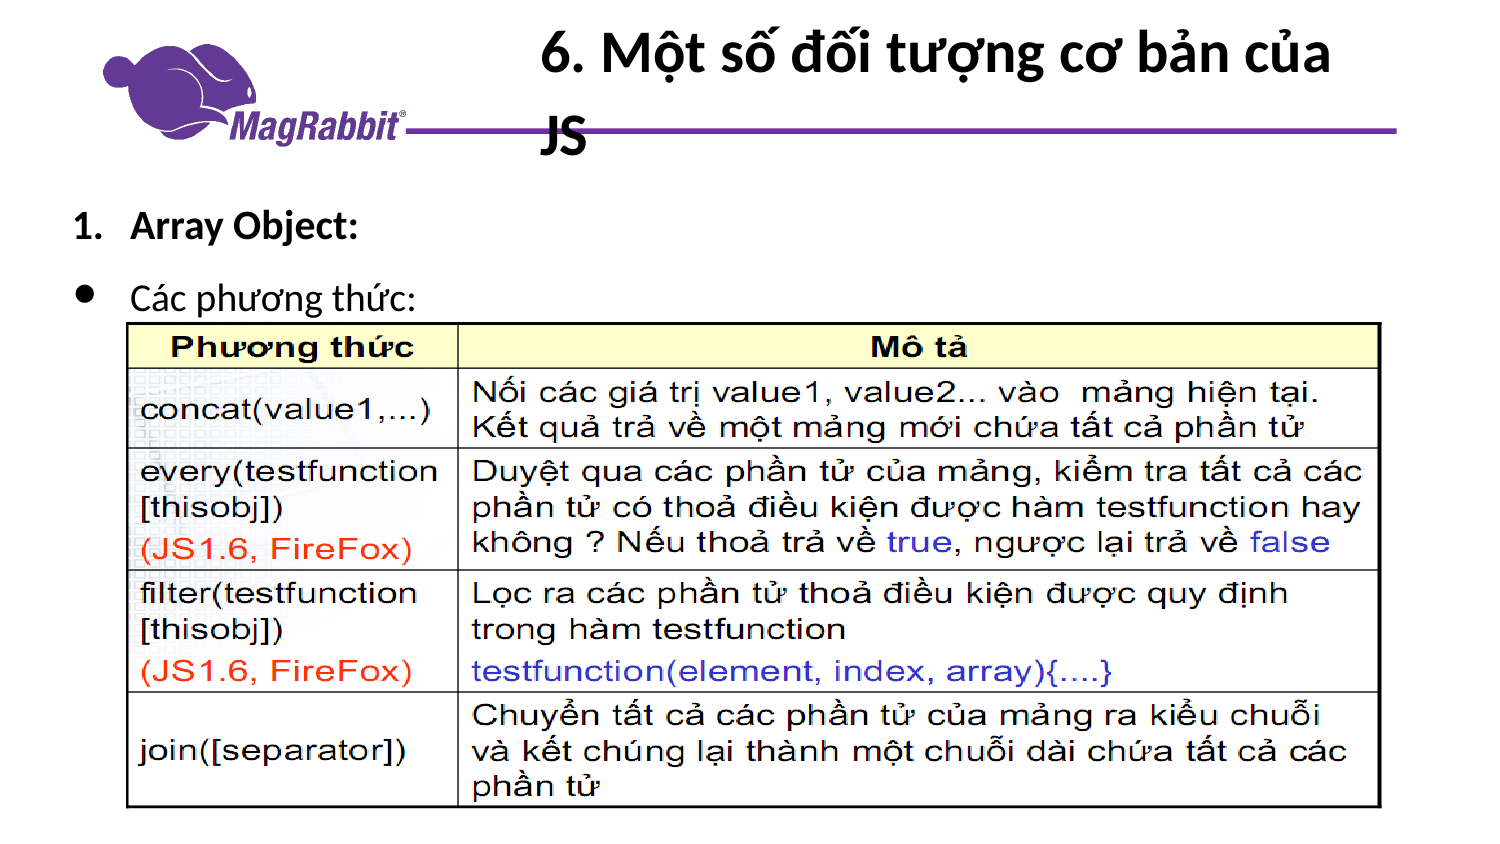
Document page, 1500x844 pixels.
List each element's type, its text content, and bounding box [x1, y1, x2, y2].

picture [125, 319, 1385, 809]
picture [103, 44, 406, 150]
text_box Array Object: Các phương thức: [40, 157, 1482, 785]
title 6. Một số đối tượng cơ bản của JS [453, 38, 1407, 130]
